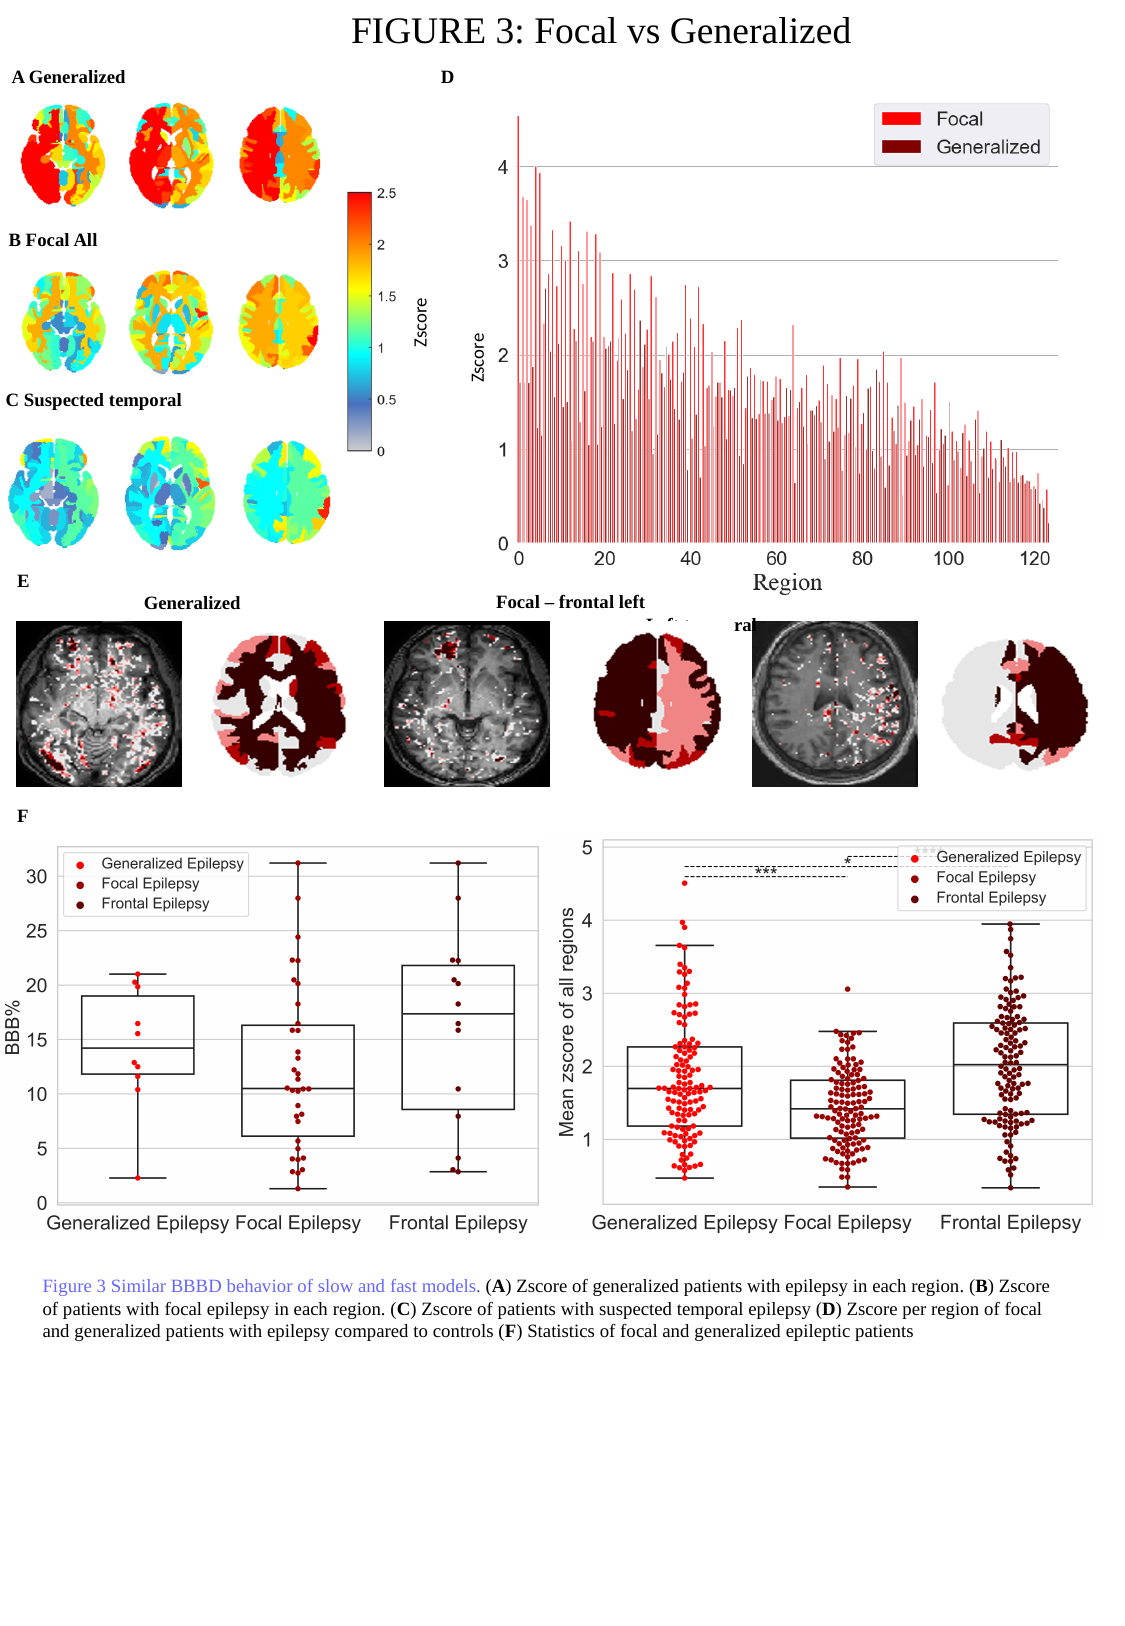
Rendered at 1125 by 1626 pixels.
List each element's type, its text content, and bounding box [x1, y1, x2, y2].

text_box F [2, 796, 296, 834]
picture [200, 621, 366, 787]
text_box Zscore [457, 238, 495, 478]
text_box A Generalized [0, 56, 189, 95]
picture [936, 621, 1102, 787]
picture [752, 621, 918, 787]
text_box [326, 167, 439, 478]
picture [495, 88, 1064, 600]
picture [15, 261, 326, 385]
picture [16, 621, 182, 787]
picture [2, 429, 342, 553]
picture [18, 95, 326, 217]
text_box FIGURE 3: Focal vs Generalized [336, 0, 868, 58]
picture [384, 621, 550, 787]
text_box C Suspected temporal [0, 379, 254, 418]
text_box E [2, 561, 296, 599]
picture [568, 621, 734, 787]
text_box B Focal All [0, 219, 186, 258]
text_box Figure 3 Similar BBBD behavior of slow and fast models. (A) Zscore of generalized patients with epilepsy in each region. (B) Zscore of patients with focal epilepsy in each region. (C) Zscore of patients with suspected temporal epilepsy (D) Zscore per region of focal and generalized patients with epilepsy compared to controls (F) Statistics of focal and generalized epileptic patients [27, 1266, 1075, 1349]
picture [551, 832, 1100, 1241]
picture [0, 839, 546, 1241]
text_box Focal – frontal left Left temporal [481, 582, 1082, 643]
text_box D [426, 56, 720, 95]
text_box Generalized [129, 583, 423, 622]
